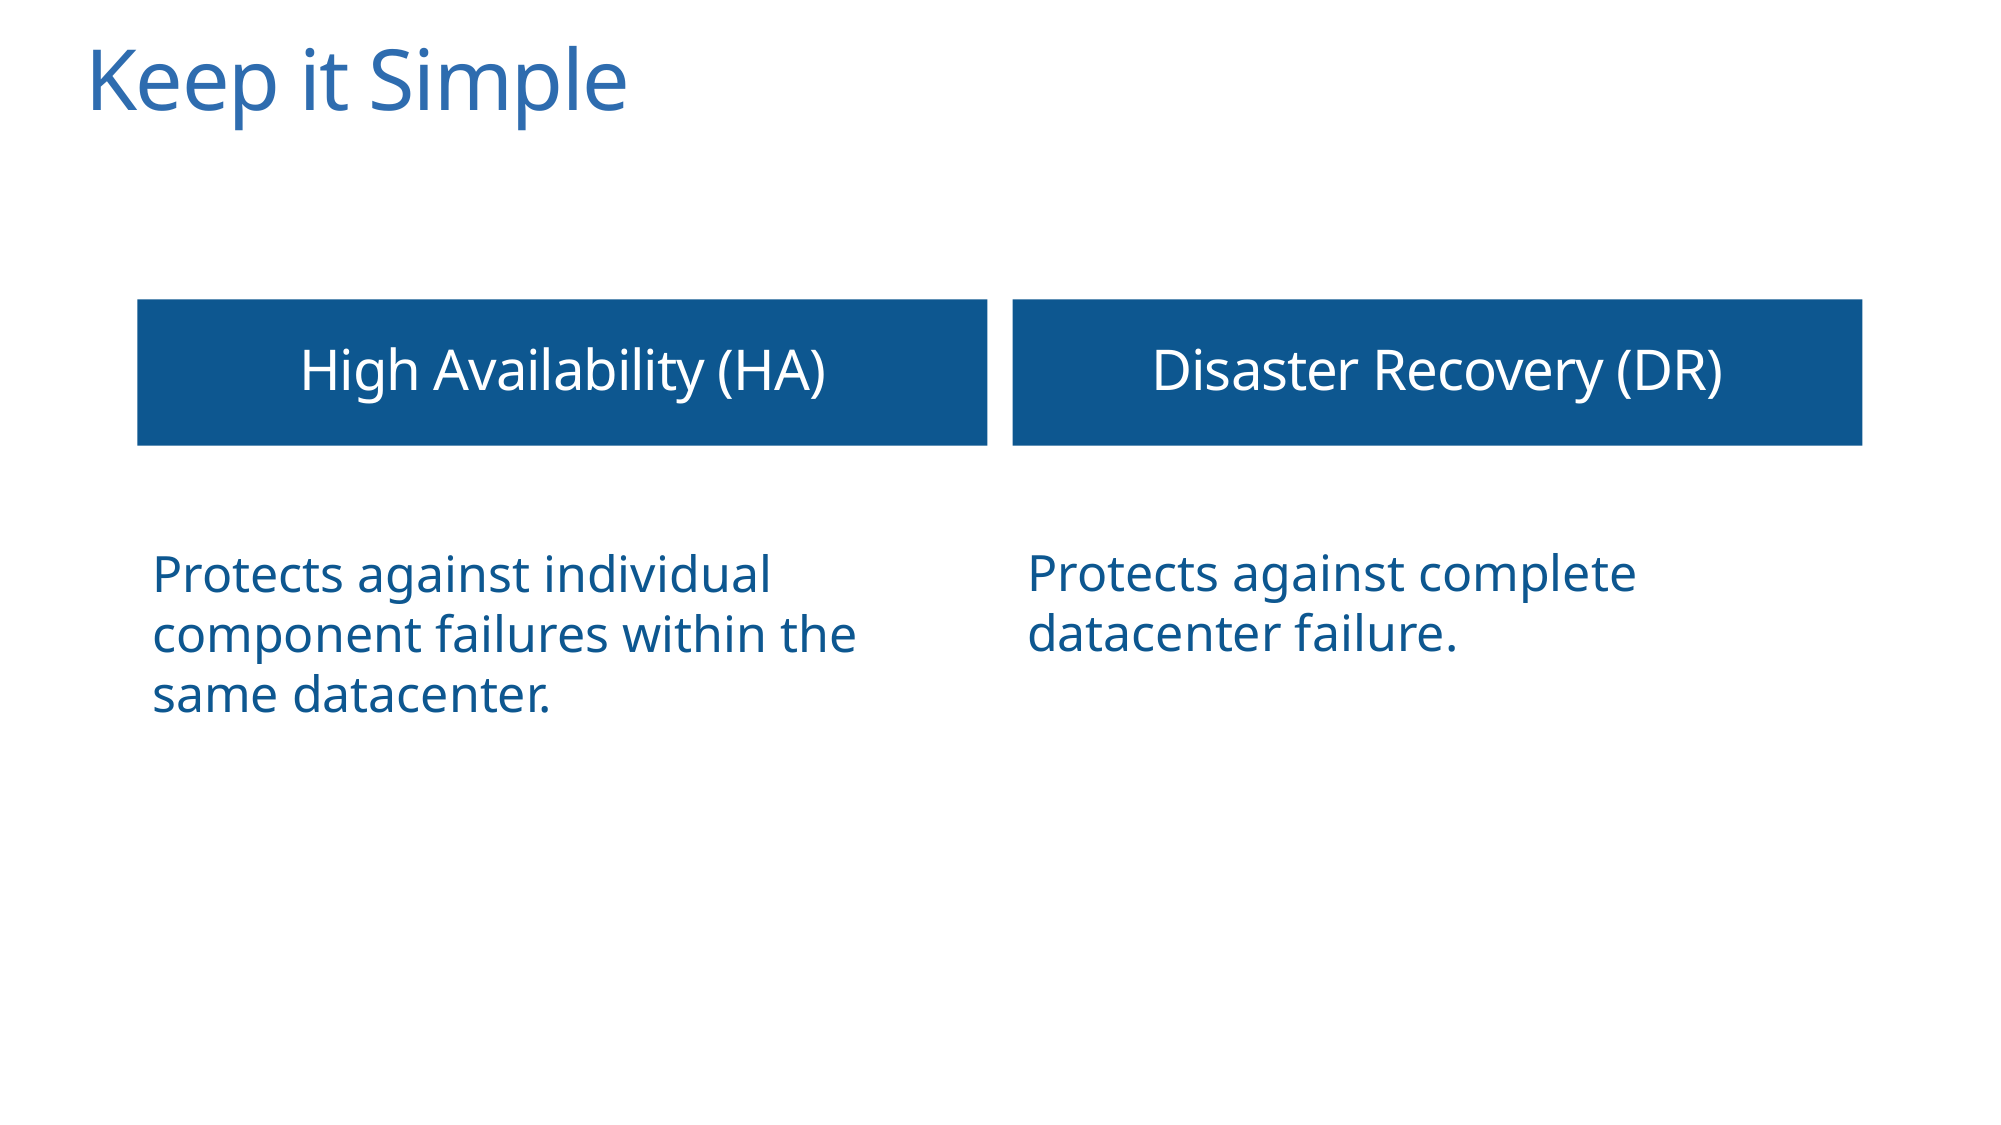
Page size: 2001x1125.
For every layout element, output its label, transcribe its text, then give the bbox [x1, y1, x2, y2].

title Keep it Simple [85, 37, 1915, 161]
list High Availability (HA) [137, 299, 988, 446]
text_box Protects against complete datacenter failure. [1012, 534, 1863, 669]
list Disaster Recovery (DR) [1012, 299, 1863, 446]
text_box Protects against individual component failures within the same datacenter. [137, 535, 988, 730]
